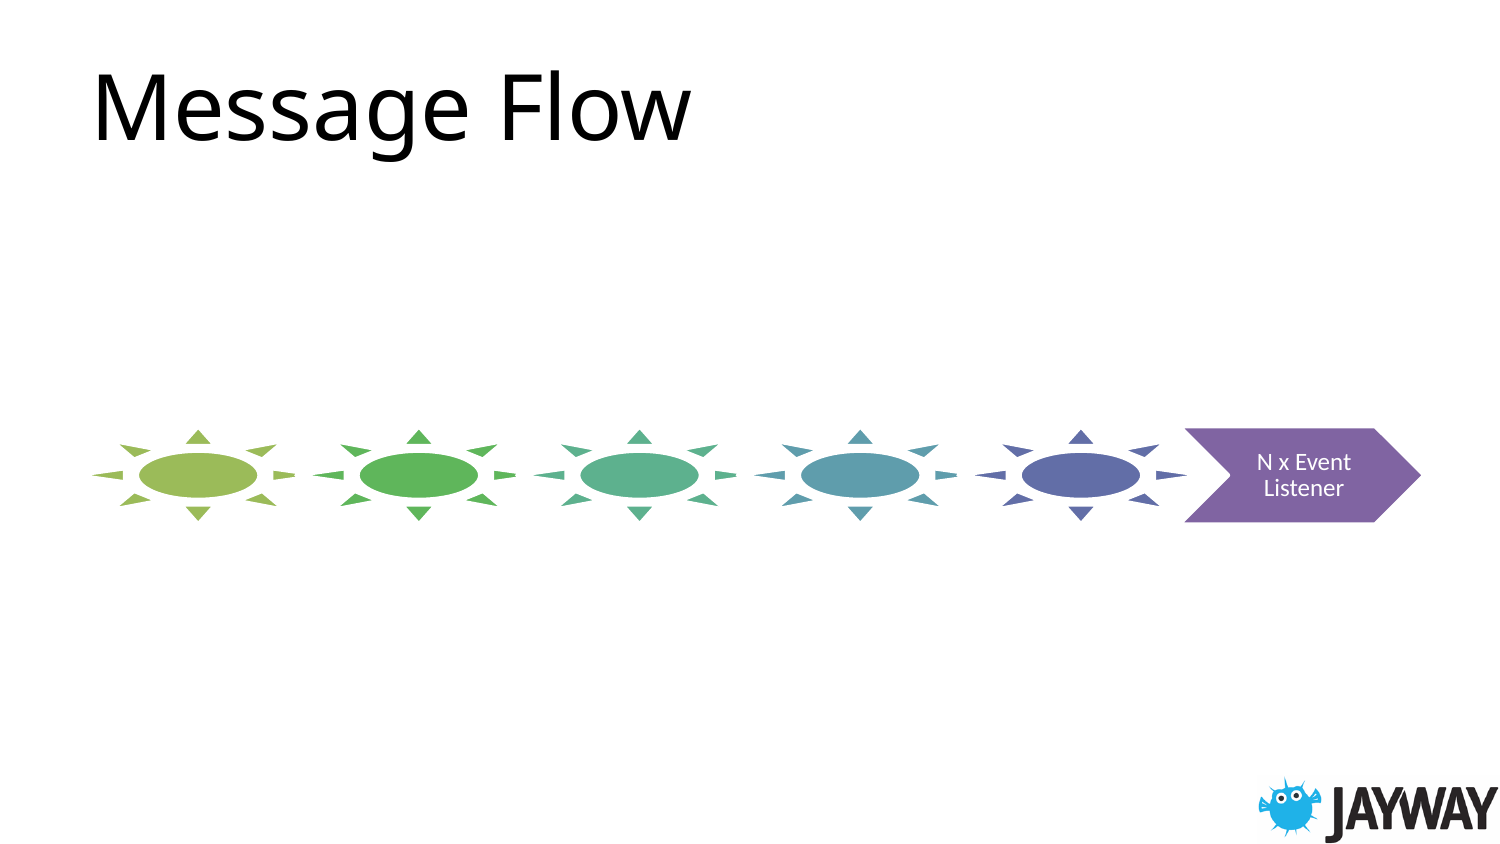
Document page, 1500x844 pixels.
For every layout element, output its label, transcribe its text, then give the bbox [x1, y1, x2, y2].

picture [1257, 775, 1500, 844]
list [74, 196, 1426, 754]
title Message Flow [75, 33, 1425, 175]
